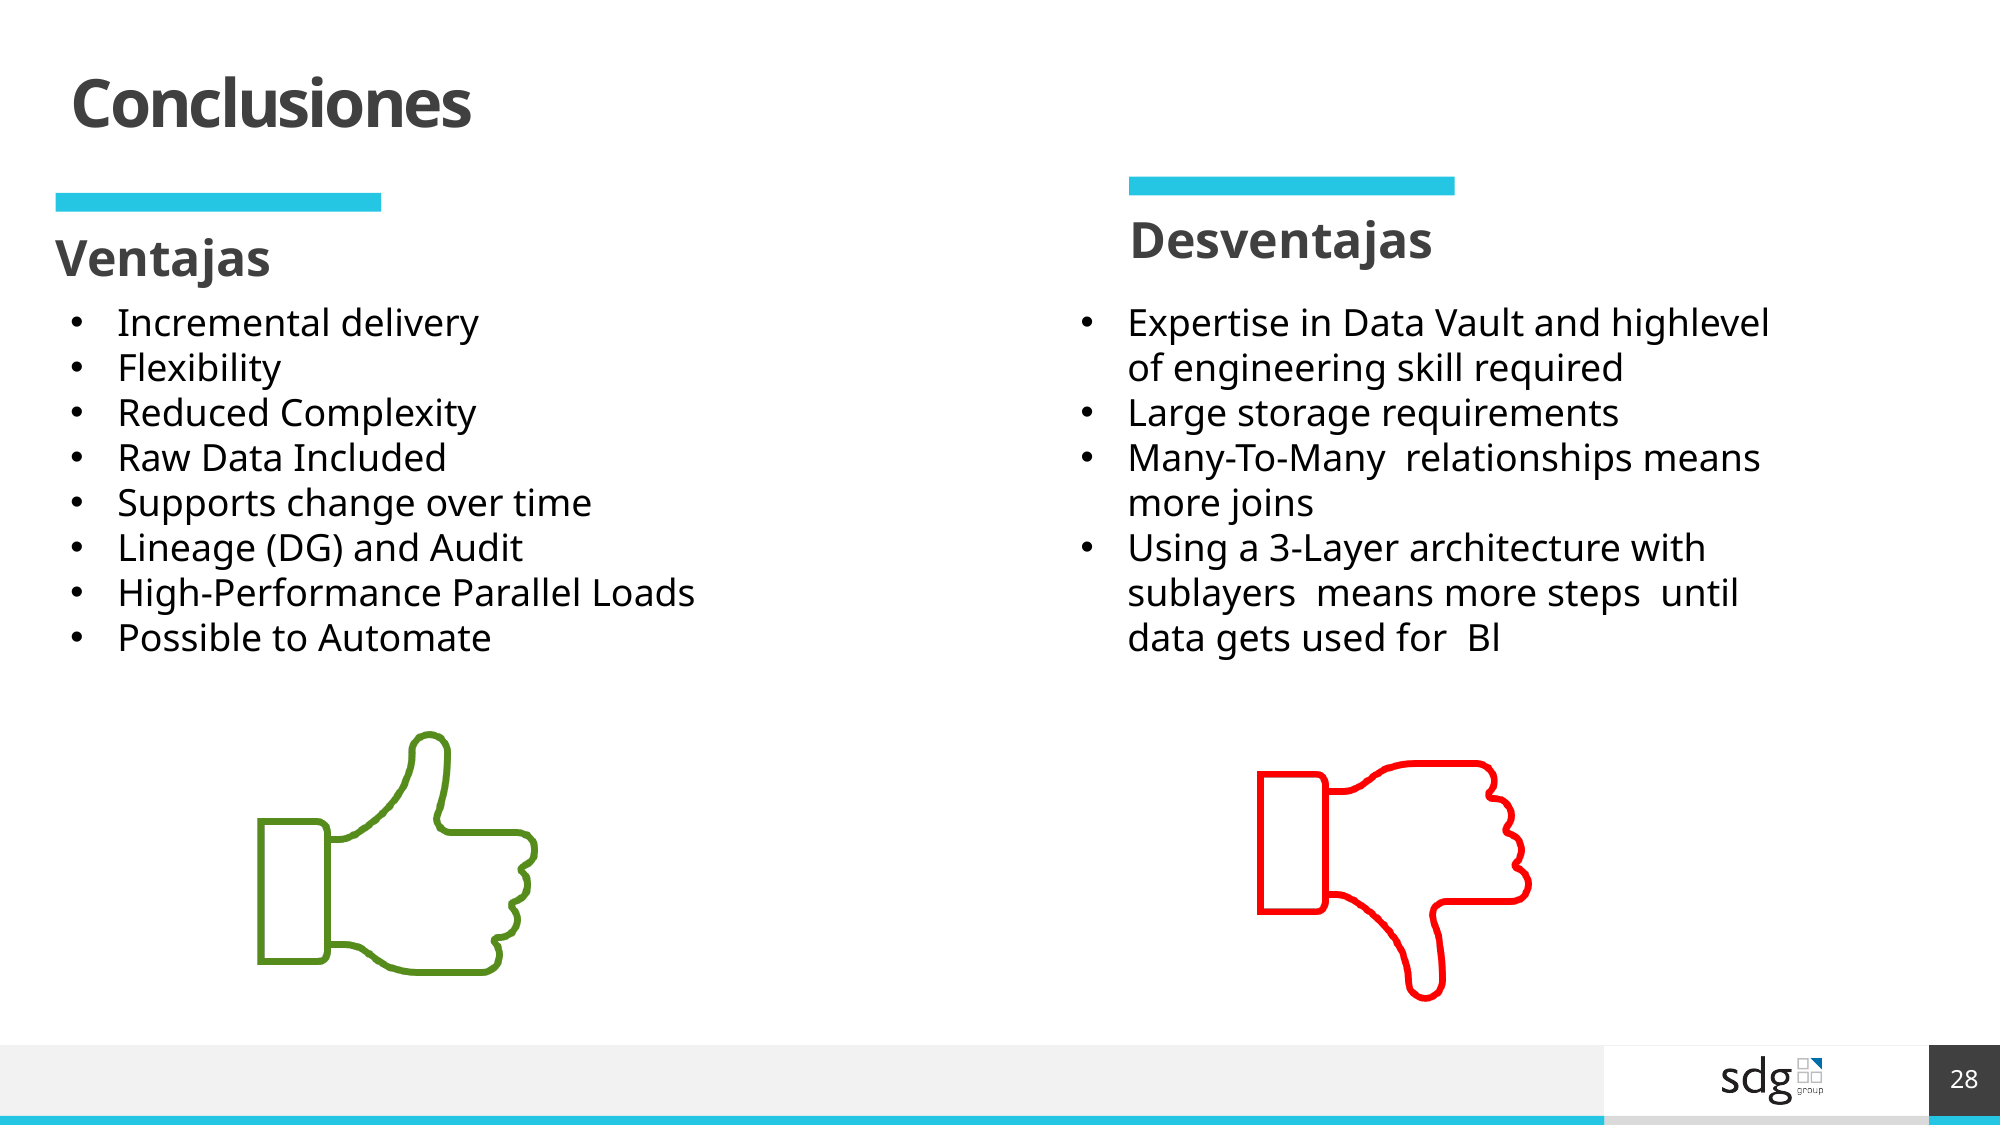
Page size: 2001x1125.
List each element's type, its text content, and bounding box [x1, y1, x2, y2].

picture [1722, 1056, 1823, 1105]
text_box Desventajas [1129, 215, 2000, 275]
picture [229, 685, 566, 1021]
text_box Ventajas [55, 232, 954, 292]
text_box [55, 192, 382, 213]
text_box [1128, 175, 1456, 196]
slide_number 28 [1929, 1045, 2000, 1116]
title Conclusiones [70, 70, 1932, 142]
text_box Expertise in Data Vault and highlevel of engineering skill required Large storage requirements Many-To-Many relationships means more joins Using a 3-Layer architecture with sublayers means more steps until data gets used for Bl [1065, 291, 1791, 712]
text_box Incremental delivery Flexibility Reduced Complexity Raw Data Included Supports change over time Lineage (DG) and Audit High-Performance Parallel Loads Possible to Automate [55, 291, 780, 712]
picture [1229, 715, 1559, 1046]
